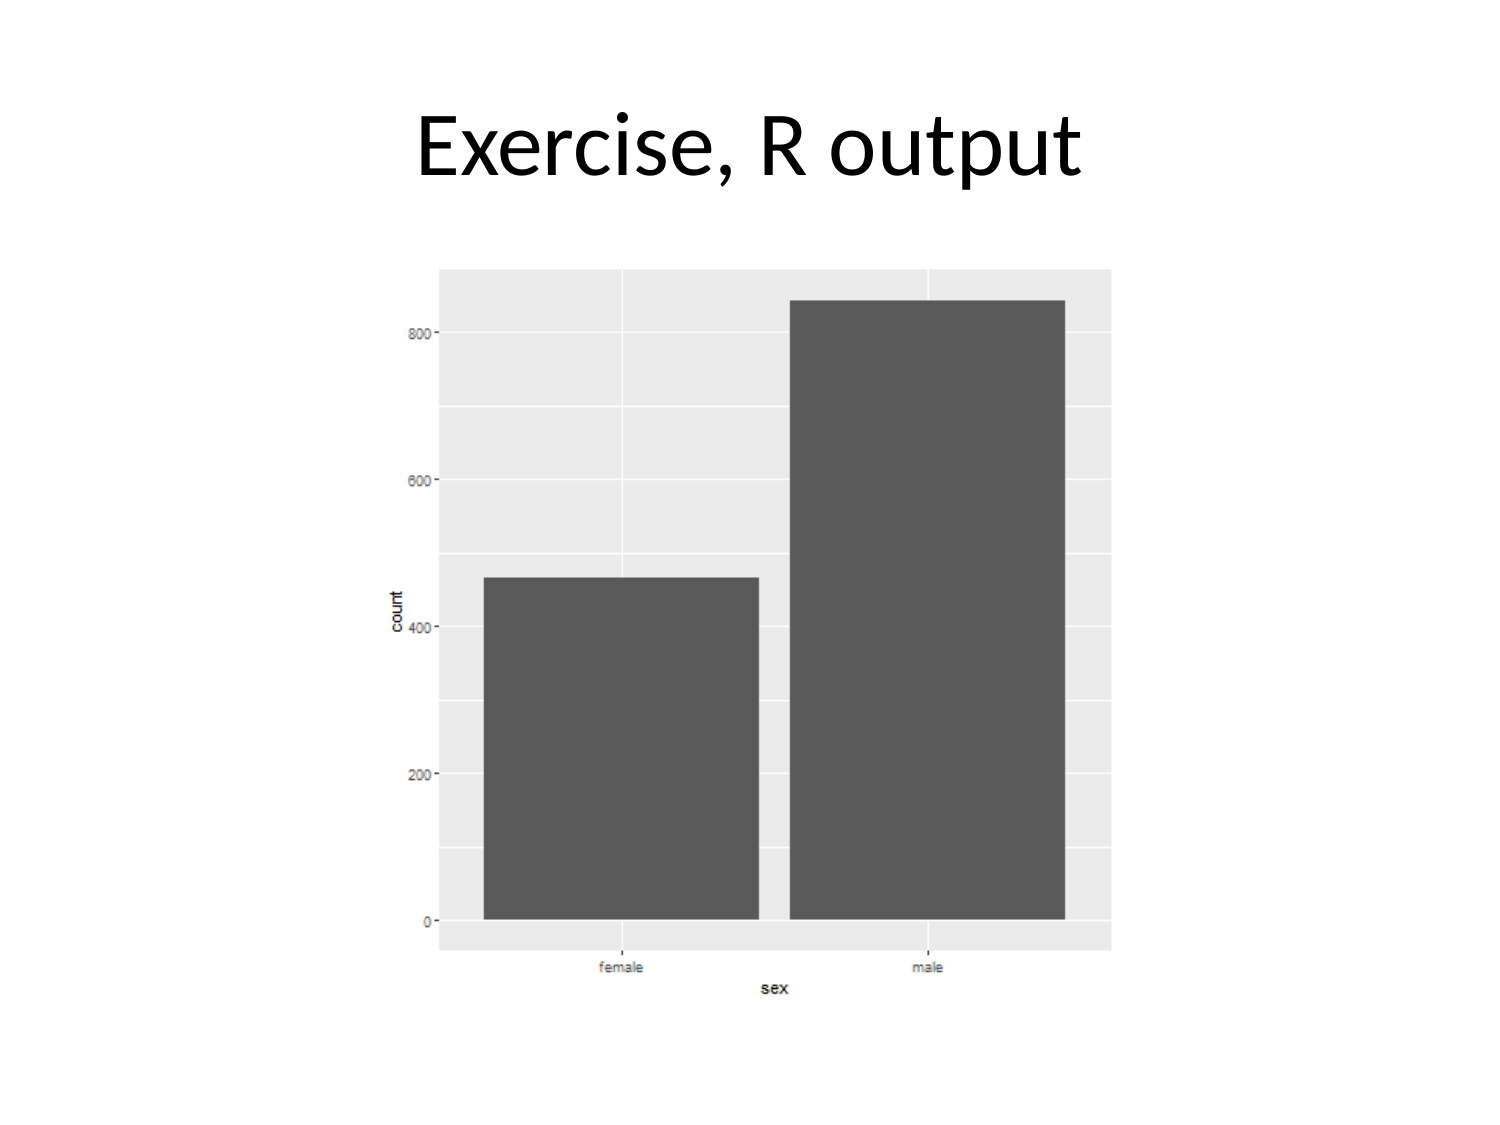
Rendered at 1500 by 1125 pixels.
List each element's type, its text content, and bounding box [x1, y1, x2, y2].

picture [378, 262, 1122, 1005]
title Exercise, R output [75, 45, 1425, 233]
